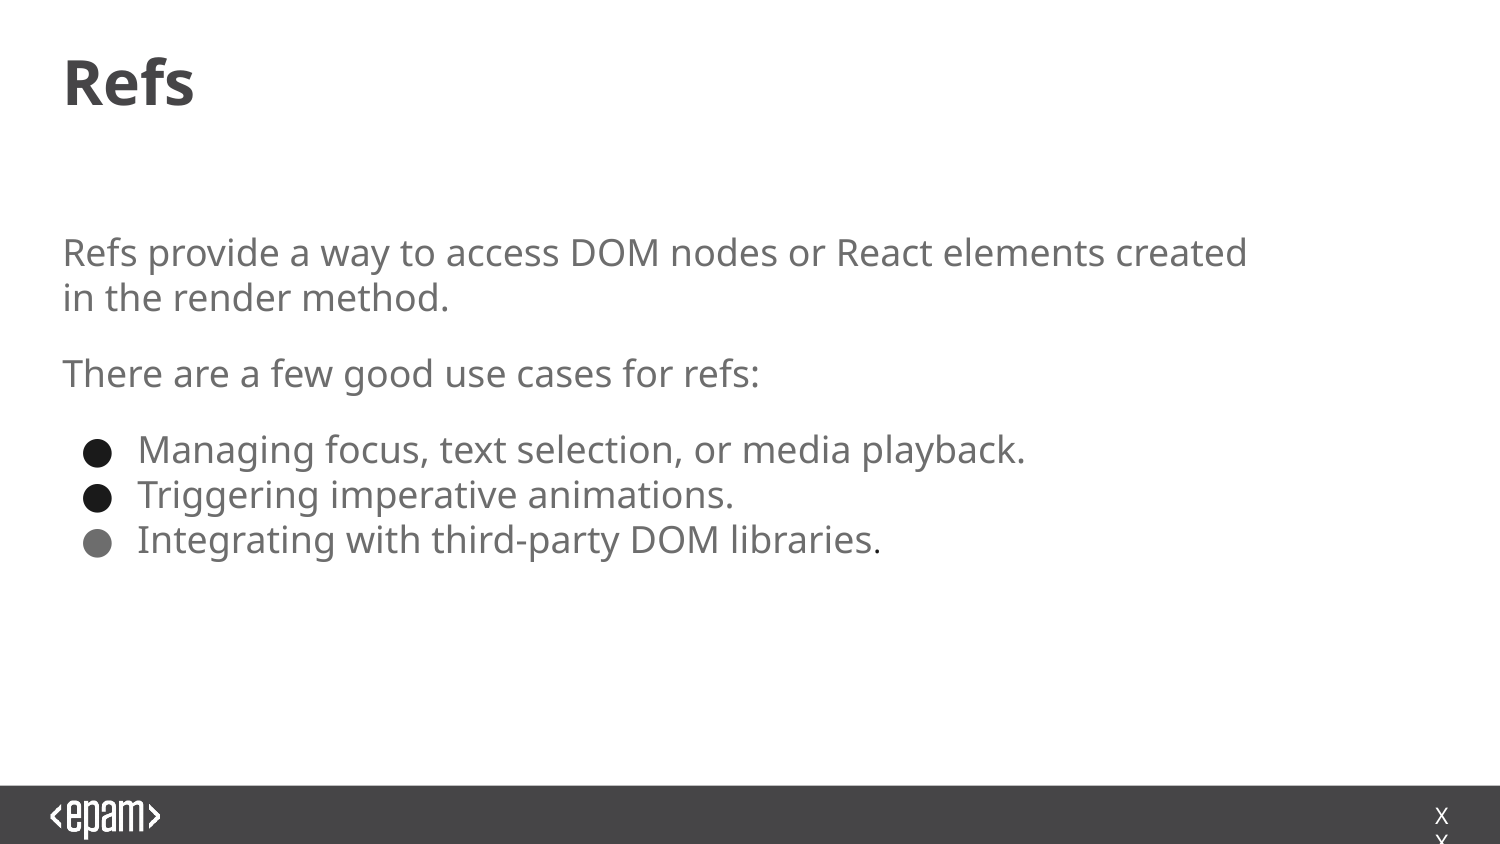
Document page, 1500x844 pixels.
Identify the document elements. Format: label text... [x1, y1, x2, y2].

text_box Refs provide a way to access DOM nodes or React elements created in the render method. There are a few good use cases for refs: Managing focus, text selection, or media playback. Triggering imperative animations. Integrating with third-party DOM libraries. [51, 223, 1264, 758]
picture [42, 795, 169, 844]
text_box [0, 785, 1500, 844]
text_box Refs [51, 37, 1256, 201]
text_box XX [1424, 795, 1472, 834]
